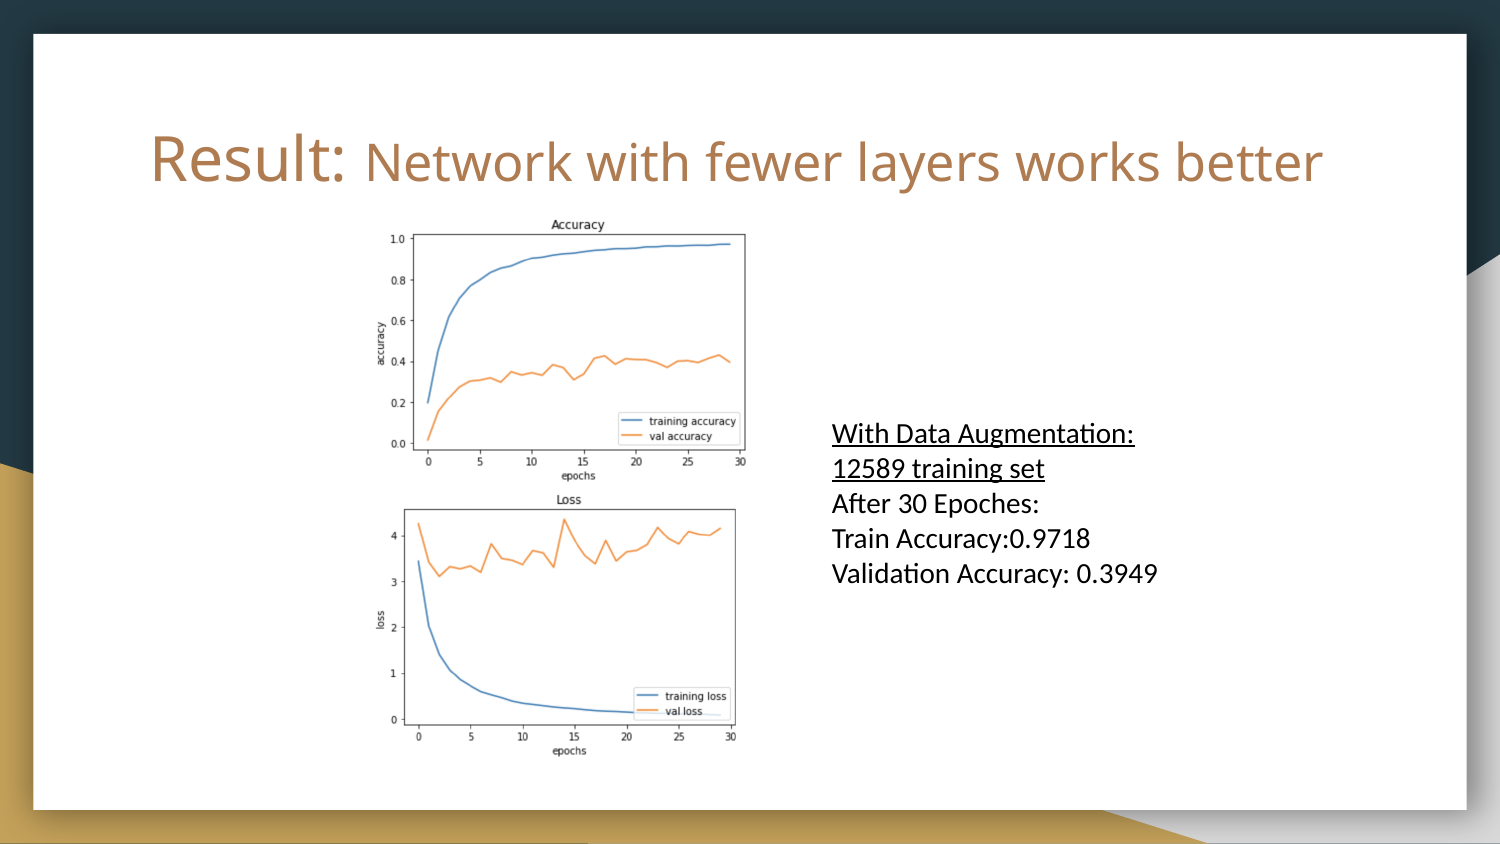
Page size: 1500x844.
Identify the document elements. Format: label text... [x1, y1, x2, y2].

picture [365, 213, 788, 767]
text_box With Data Augmentation: 12589 training set After 30 Epoches: Train Accuracy:0.9718 Validation Accuracy: 0.3949 [816, 399, 1183, 556]
title Result: Network with fewer layers works better [134, 104, 1366, 261]
